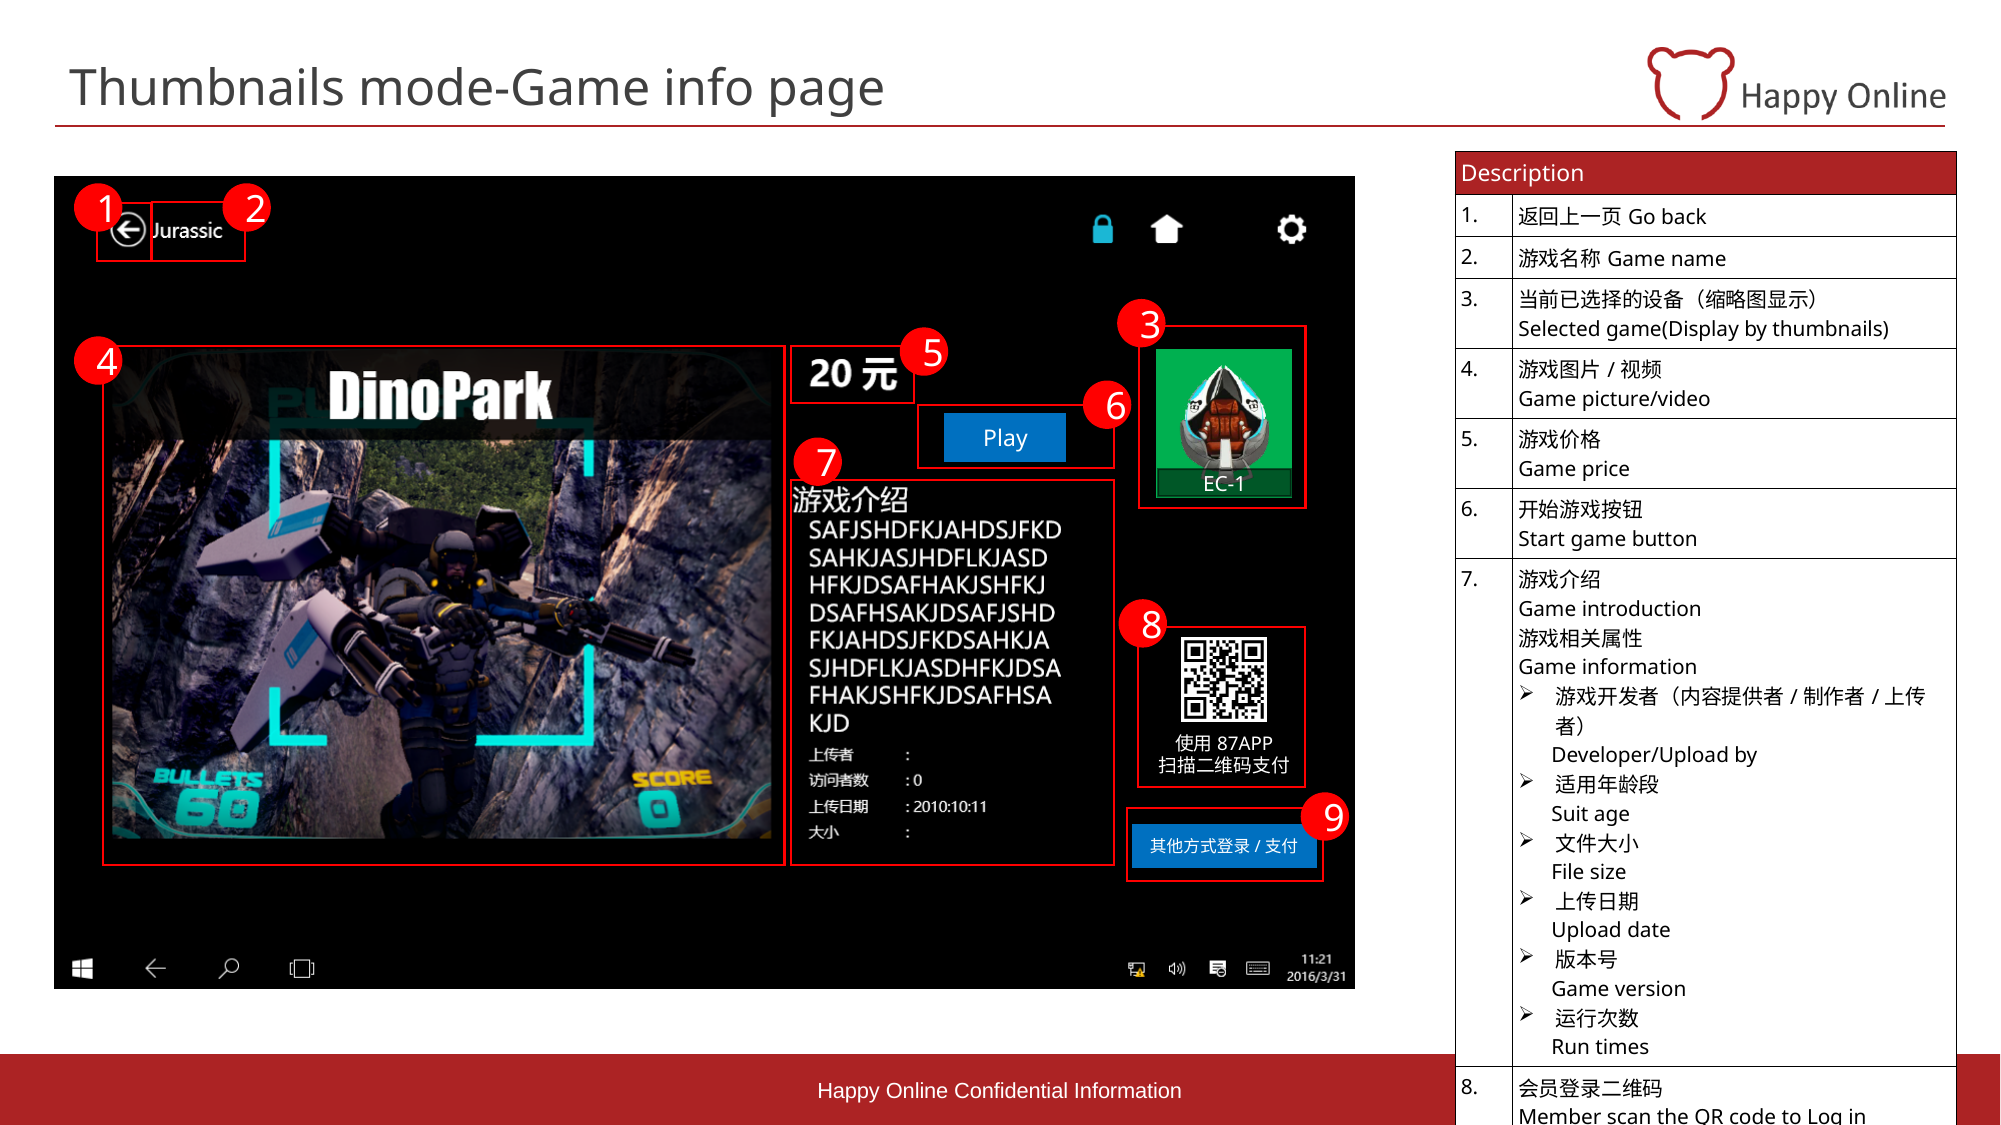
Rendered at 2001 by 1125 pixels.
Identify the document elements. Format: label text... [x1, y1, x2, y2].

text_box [1157, 350, 1292, 497]
table_cell 开始游戏按钮 Start game button [1513, 489, 1956, 558]
table_cell 2. [1456, 237, 1512, 278]
title Thumbnails mode-Game info page [54, 44, 1646, 134]
picture [1645, 43, 1946, 123]
table_cell 当前已选择的设备（缩略图显示） Selected game(Display by thumbnails) [1513, 279, 1956, 348]
table_cell 7. [1456, 559, 1512, 1066]
table_cell 1. [1456, 195, 1512, 236]
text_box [1119, 600, 1349, 882]
table_cell 8. [1456, 1067, 1512, 1125]
table_cell 3. [1456, 279, 1512, 348]
table_cell 游戏价格 Game price [1513, 419, 1956, 488]
table_cell 5. [1456, 419, 1512, 488]
table_cell 游戏名称Game name [1513, 237, 1956, 278]
table_cell 游戏介绍 Game introduction 游戏相关属性 Game information 游戏开发者（内容提供者/制作者/上传者） Developer/Upload by 适用年龄段 Suit age 文件大小 File size 上传日期 Upload date 版本号 Game version 运行次数 Run times [1513, 559, 1956, 1066]
table_cell 4. [1456, 349, 1512, 418]
table_cell 会员登录二维码 Member scan the QR code to Log in [1513, 1067, 1956, 1125]
table_cell 6. [1456, 489, 1512, 558]
picture [54, 176, 1355, 989]
table_cell 游戏图片/视频 Game picture/video [1513, 349, 1956, 418]
table_header Description [1456, 152, 1956, 194]
table_cell 返回上一页Go back [1513, 195, 1956, 236]
